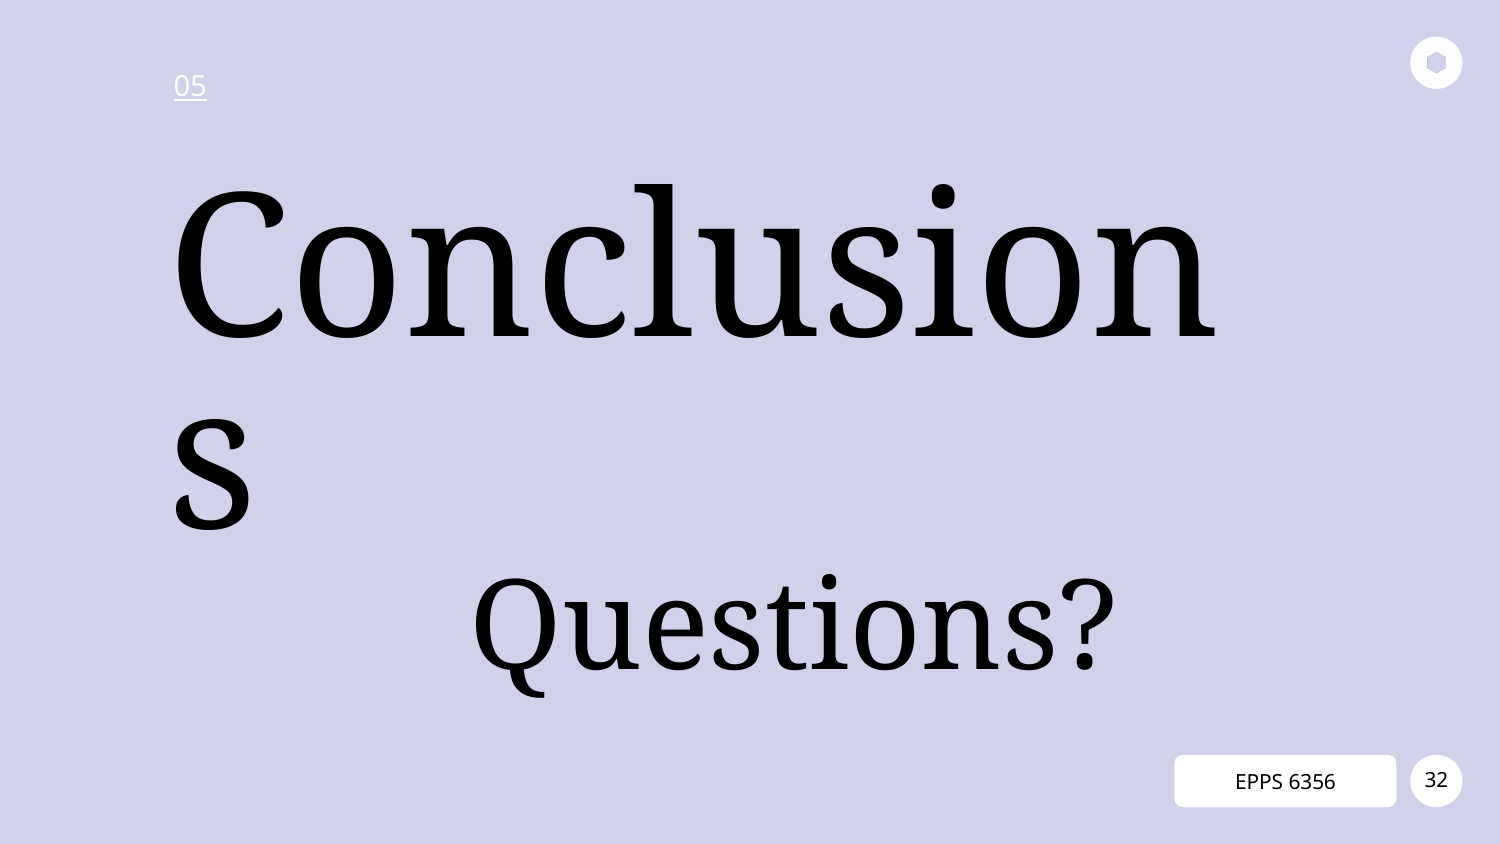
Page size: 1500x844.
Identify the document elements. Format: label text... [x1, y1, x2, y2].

text_box Questions? [454, 558, 1134, 733]
picture [1409, 36, 1463, 90]
slide_number 32 [1397, 748, 1482, 814]
subtitle 05 [158, 52, 537, 118]
title EPPS 6356 [1174, 748, 1397, 814]
title Conclusions [152, 168, 1313, 416]
